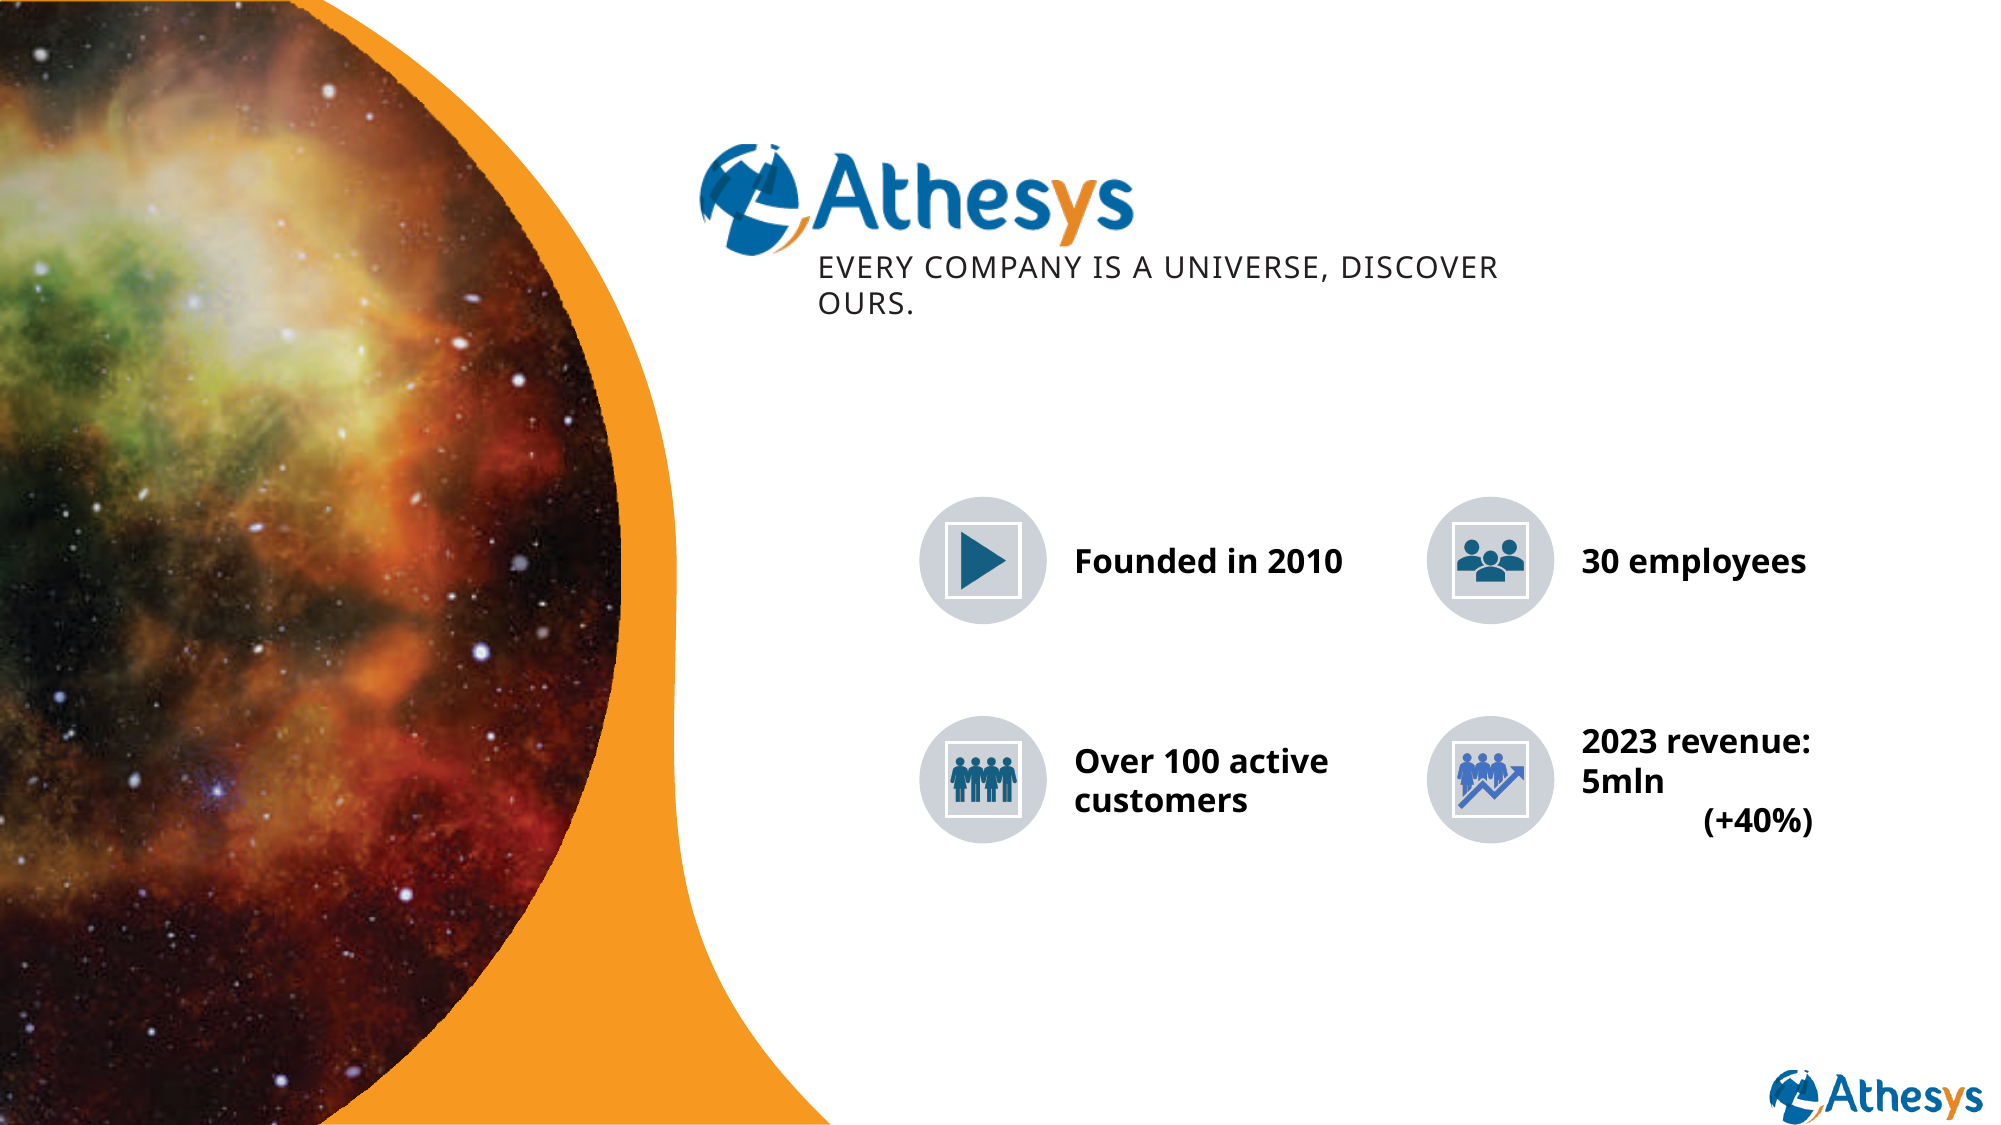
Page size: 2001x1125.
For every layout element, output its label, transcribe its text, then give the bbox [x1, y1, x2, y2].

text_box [0, 0, 832, 1125]
title EVERY COMPANY IS A UNIVERSE, DISCOVER OURS. [832, 182, 1574, 379]
picture [1766, 1069, 2000, 1125]
picture [695, 143, 1169, 257]
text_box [900, 399, 1902, 941]
